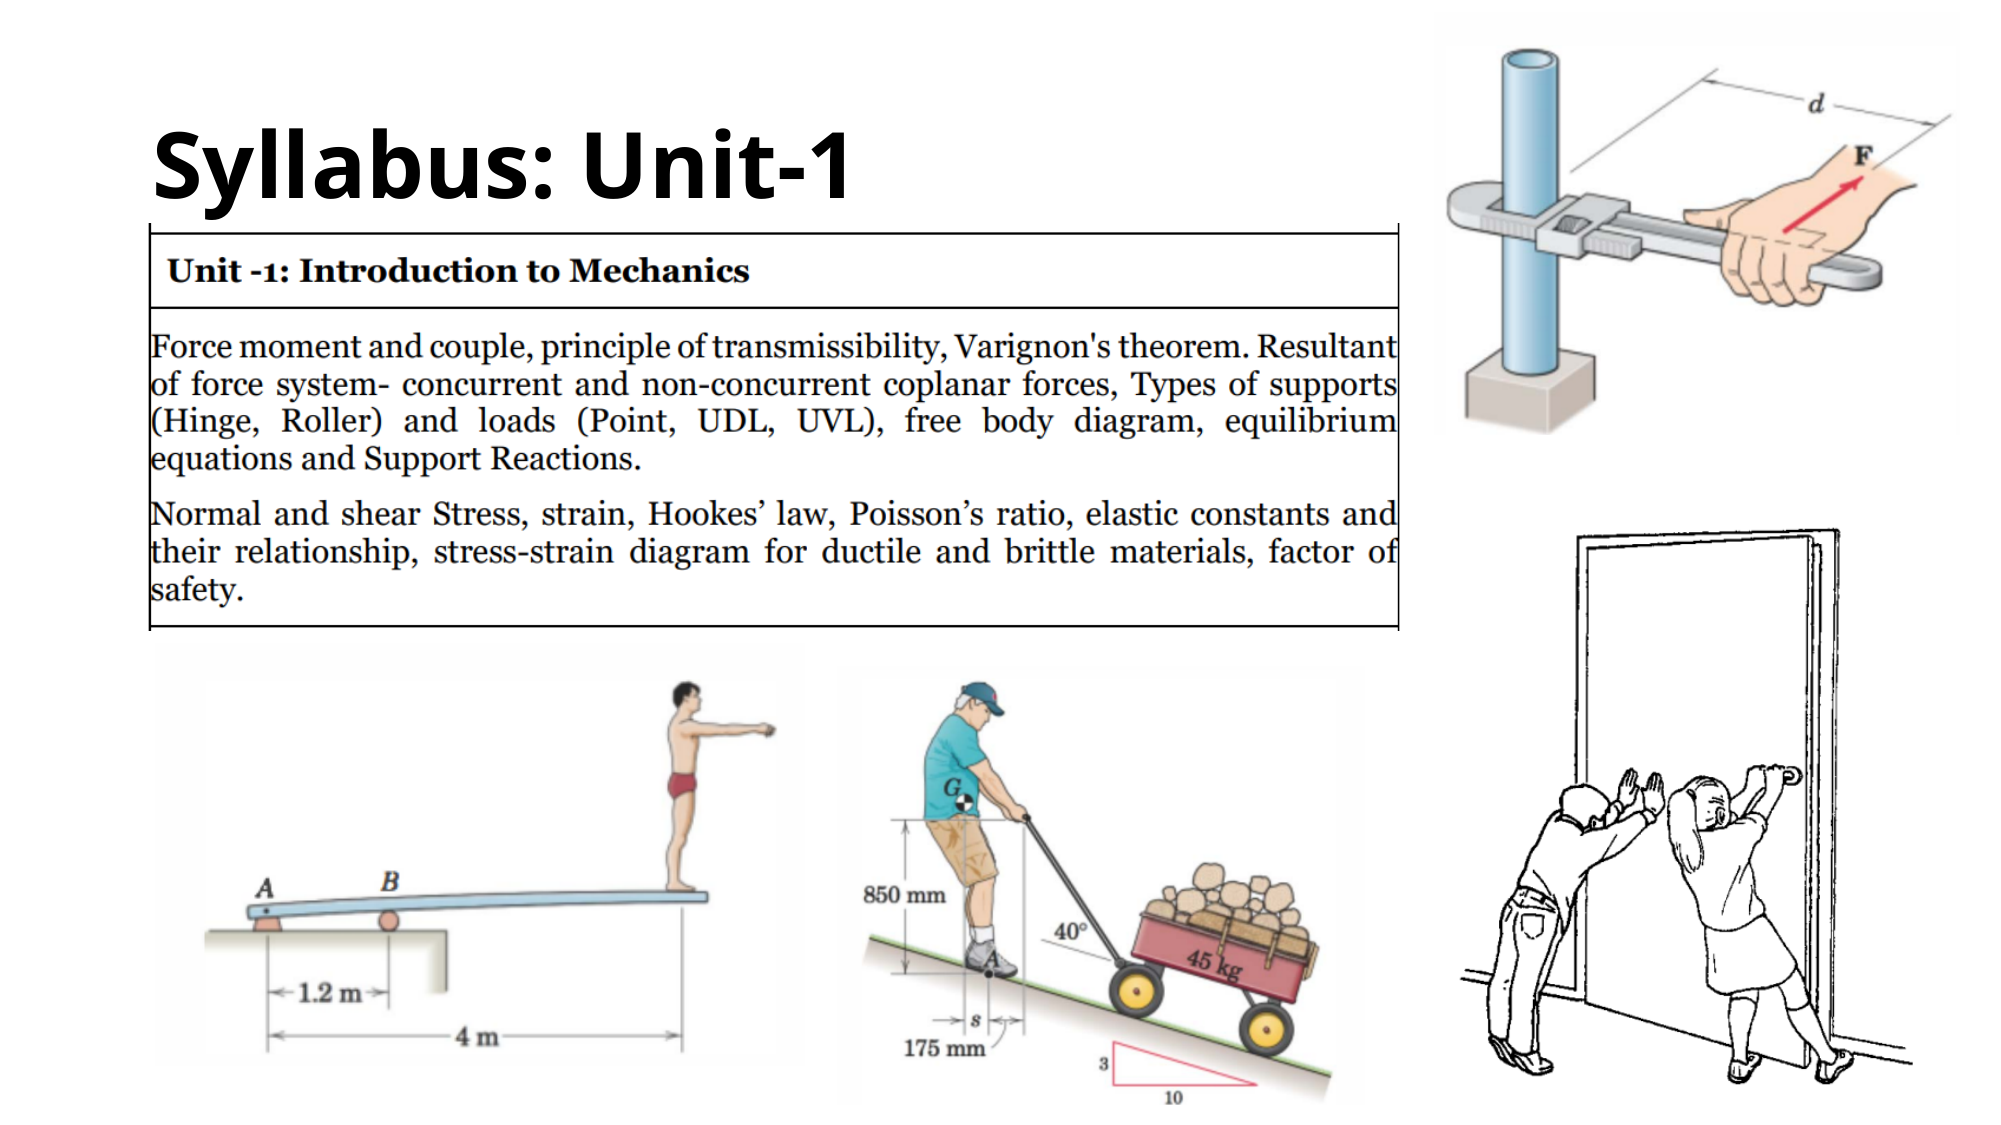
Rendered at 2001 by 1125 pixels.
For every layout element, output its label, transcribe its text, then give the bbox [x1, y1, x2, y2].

picture [137, 223, 1400, 631]
picture [1450, 506, 1916, 1105]
title Syllabus: Unit-1 [137, 59, 1434, 278]
picture [155, 643, 805, 1066]
picture [1434, 12, 1960, 435]
picture [837, 666, 1365, 1105]
